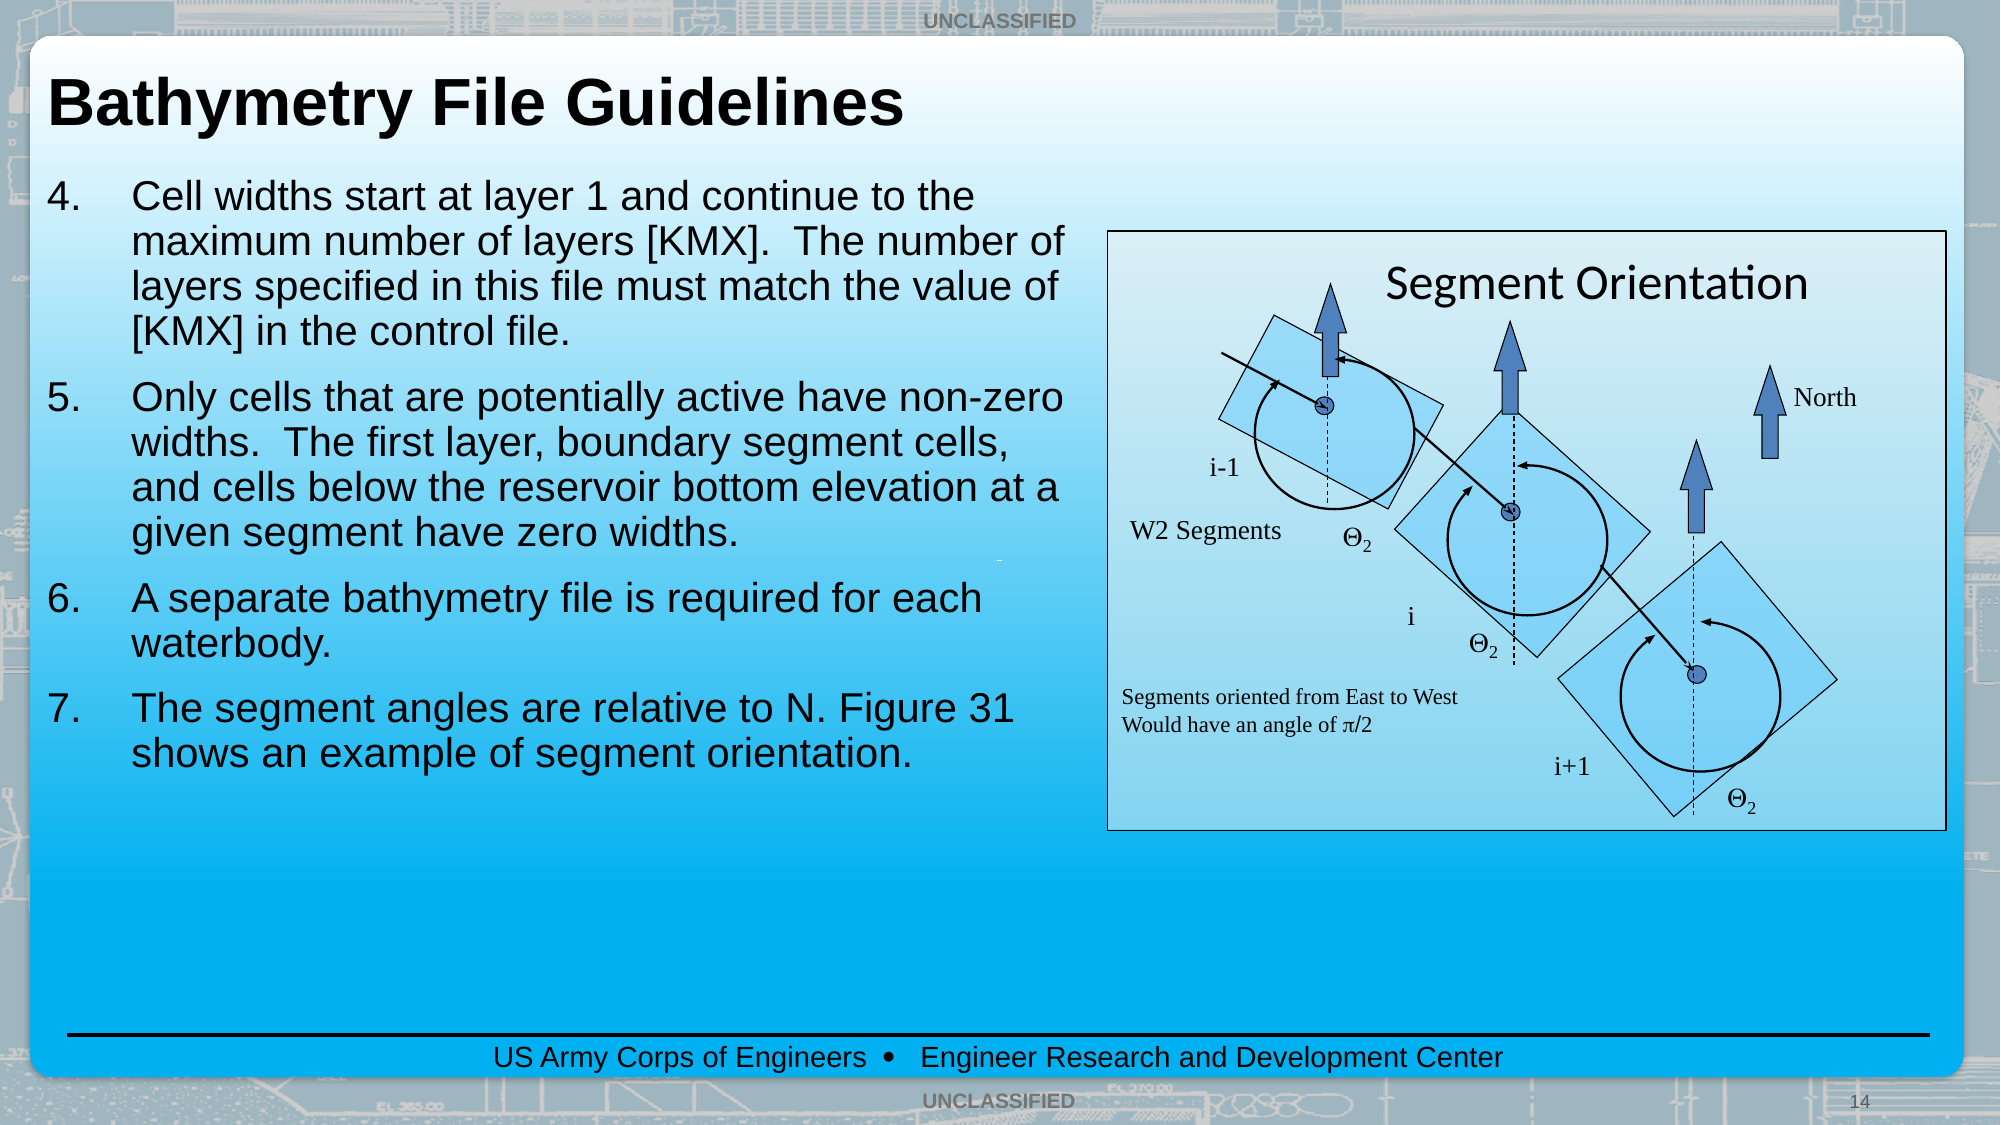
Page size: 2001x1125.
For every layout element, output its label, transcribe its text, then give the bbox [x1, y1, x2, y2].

text_box Cell widths start at layer 1 and continue to the maximum number of layers [KMX]. The number of layers specified in this file must match the value of [KMX] in the control file. Only cells that are potentially active have non-zero widths. The first layer, boundary segment cells, and cells below the reservoir bottom elevation at a given segment have zero widths. A separate bathymetry file is required for each waterbody. The segment angles are relative to N. Figure 31 shows an example of segment orientation. [31, 166, 1089, 1034]
picture [0, 0, 2000, 1125]
picture [1105, 231, 1946, 830]
title Bathymetry File Guidelines [31, 32, 1866, 166]
slide_number 14 [1830, 1077, 1998, 1125]
